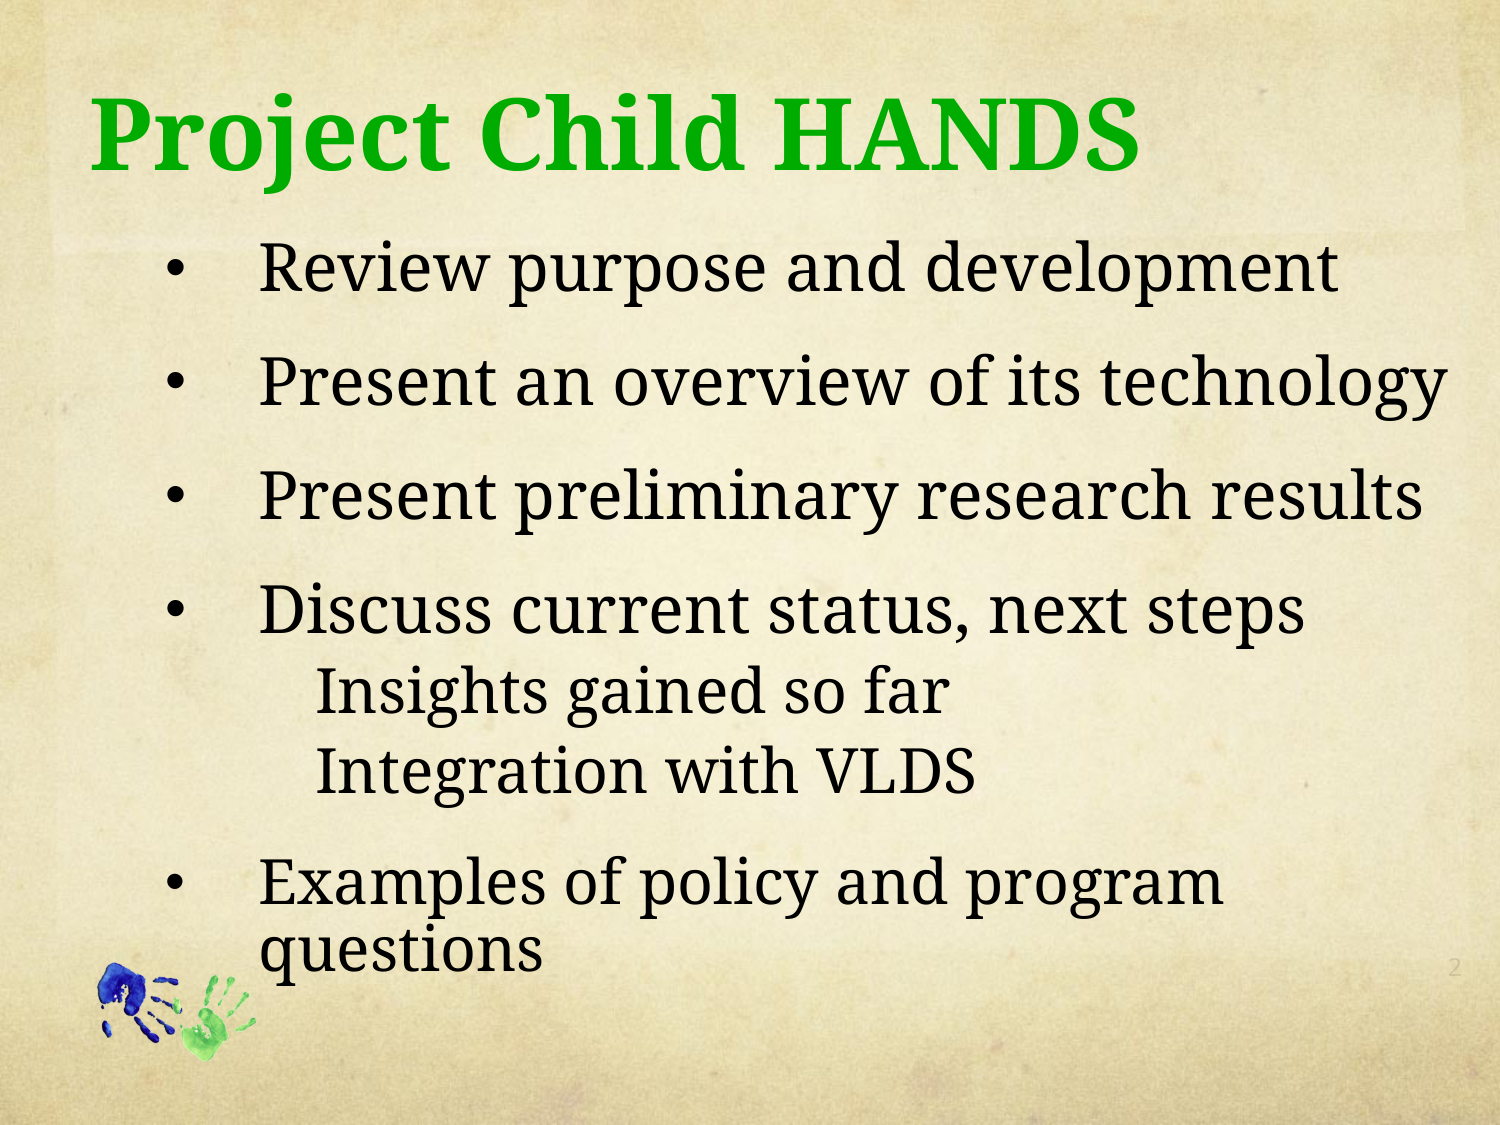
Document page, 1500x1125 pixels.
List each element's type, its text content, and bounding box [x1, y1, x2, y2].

slide_number 2 [1233, 898, 1478, 1038]
picture [0, 0, 1500, 1125]
text_box Project Child HANDS [75, 63, 1375, 278]
list Review purpose and development Present an overview of its technology Present preliminary research results Discuss current status, next steps Insights gained so far Integration with VLDS Examples of policy and program questions [150, 162, 1500, 1038]
